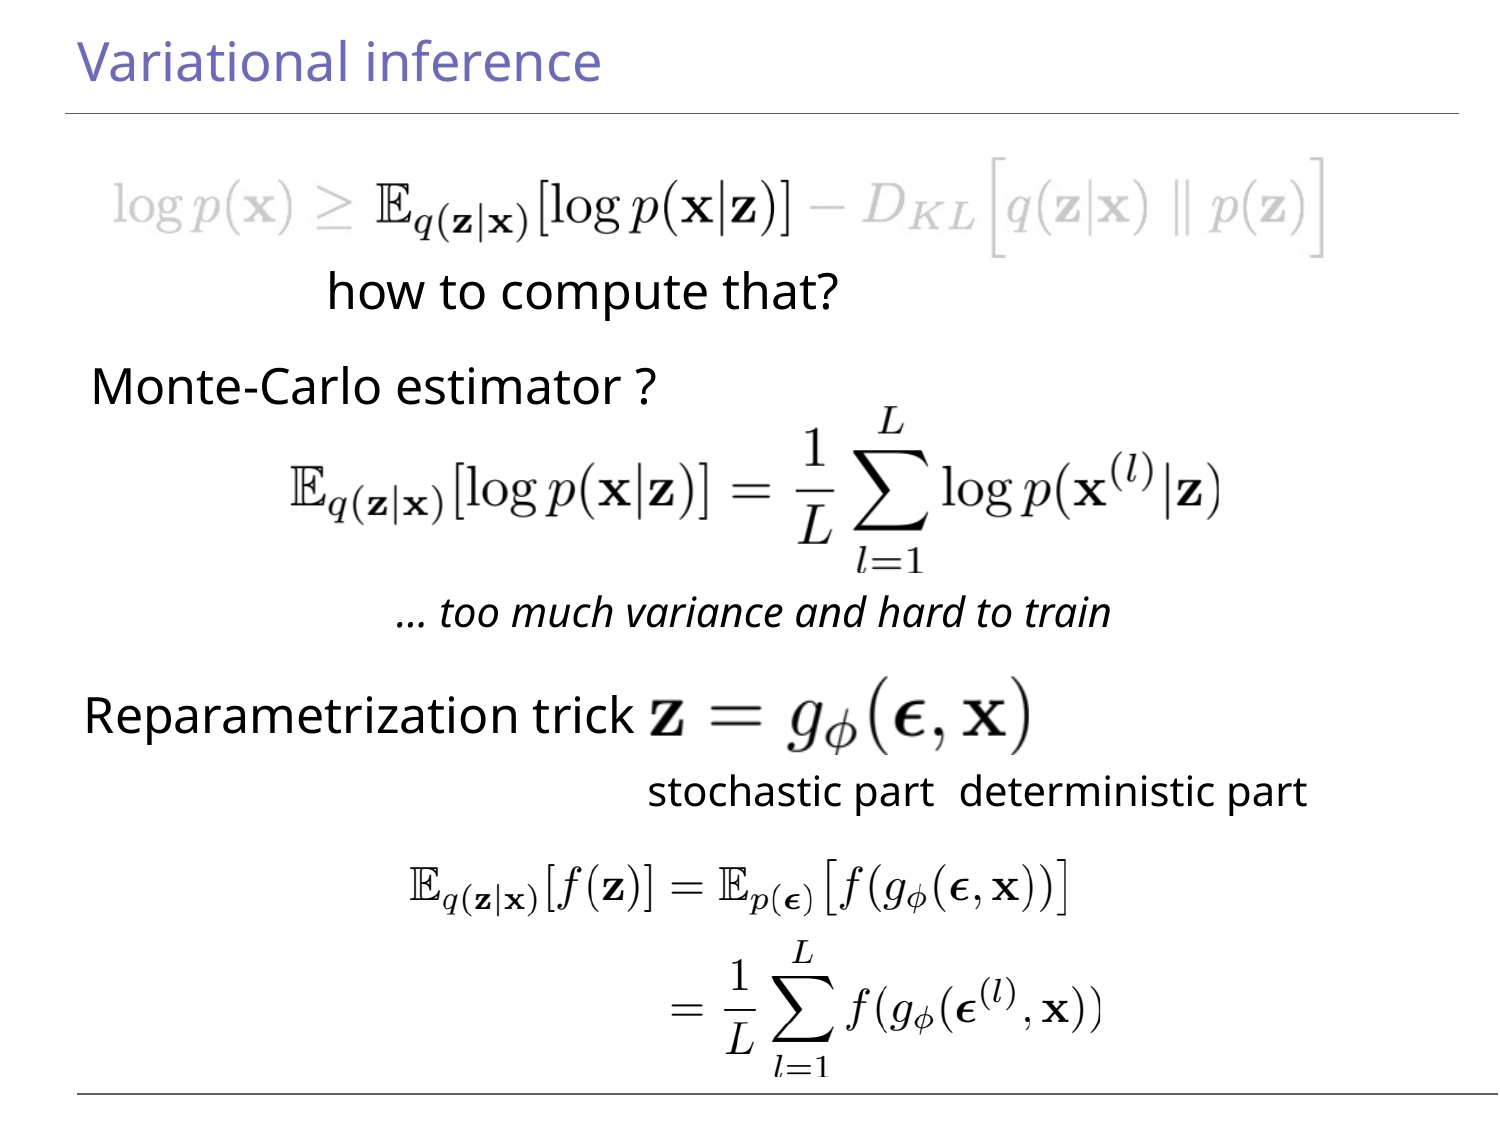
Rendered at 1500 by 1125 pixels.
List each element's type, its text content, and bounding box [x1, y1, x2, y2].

text_box stochastic part [632, 757, 943, 822]
text_box Reparametrization trick [69, 676, 647, 751]
picture [365, 155, 1326, 258]
title Variational inference [62, 6, 1447, 114]
text_box deterministic part [943, 757, 1323, 822]
text_box … too much variance and hard to train [381, 582, 1128, 644]
picture [649, 675, 1030, 756]
picture [290, 405, 1219, 573]
picture [409, 858, 1101, 1077]
text_box Monte-Carlo estimator ? [75, 347, 673, 422]
picture [114, 155, 363, 258]
text_box how to compute that? [311, 265, 854, 327]
